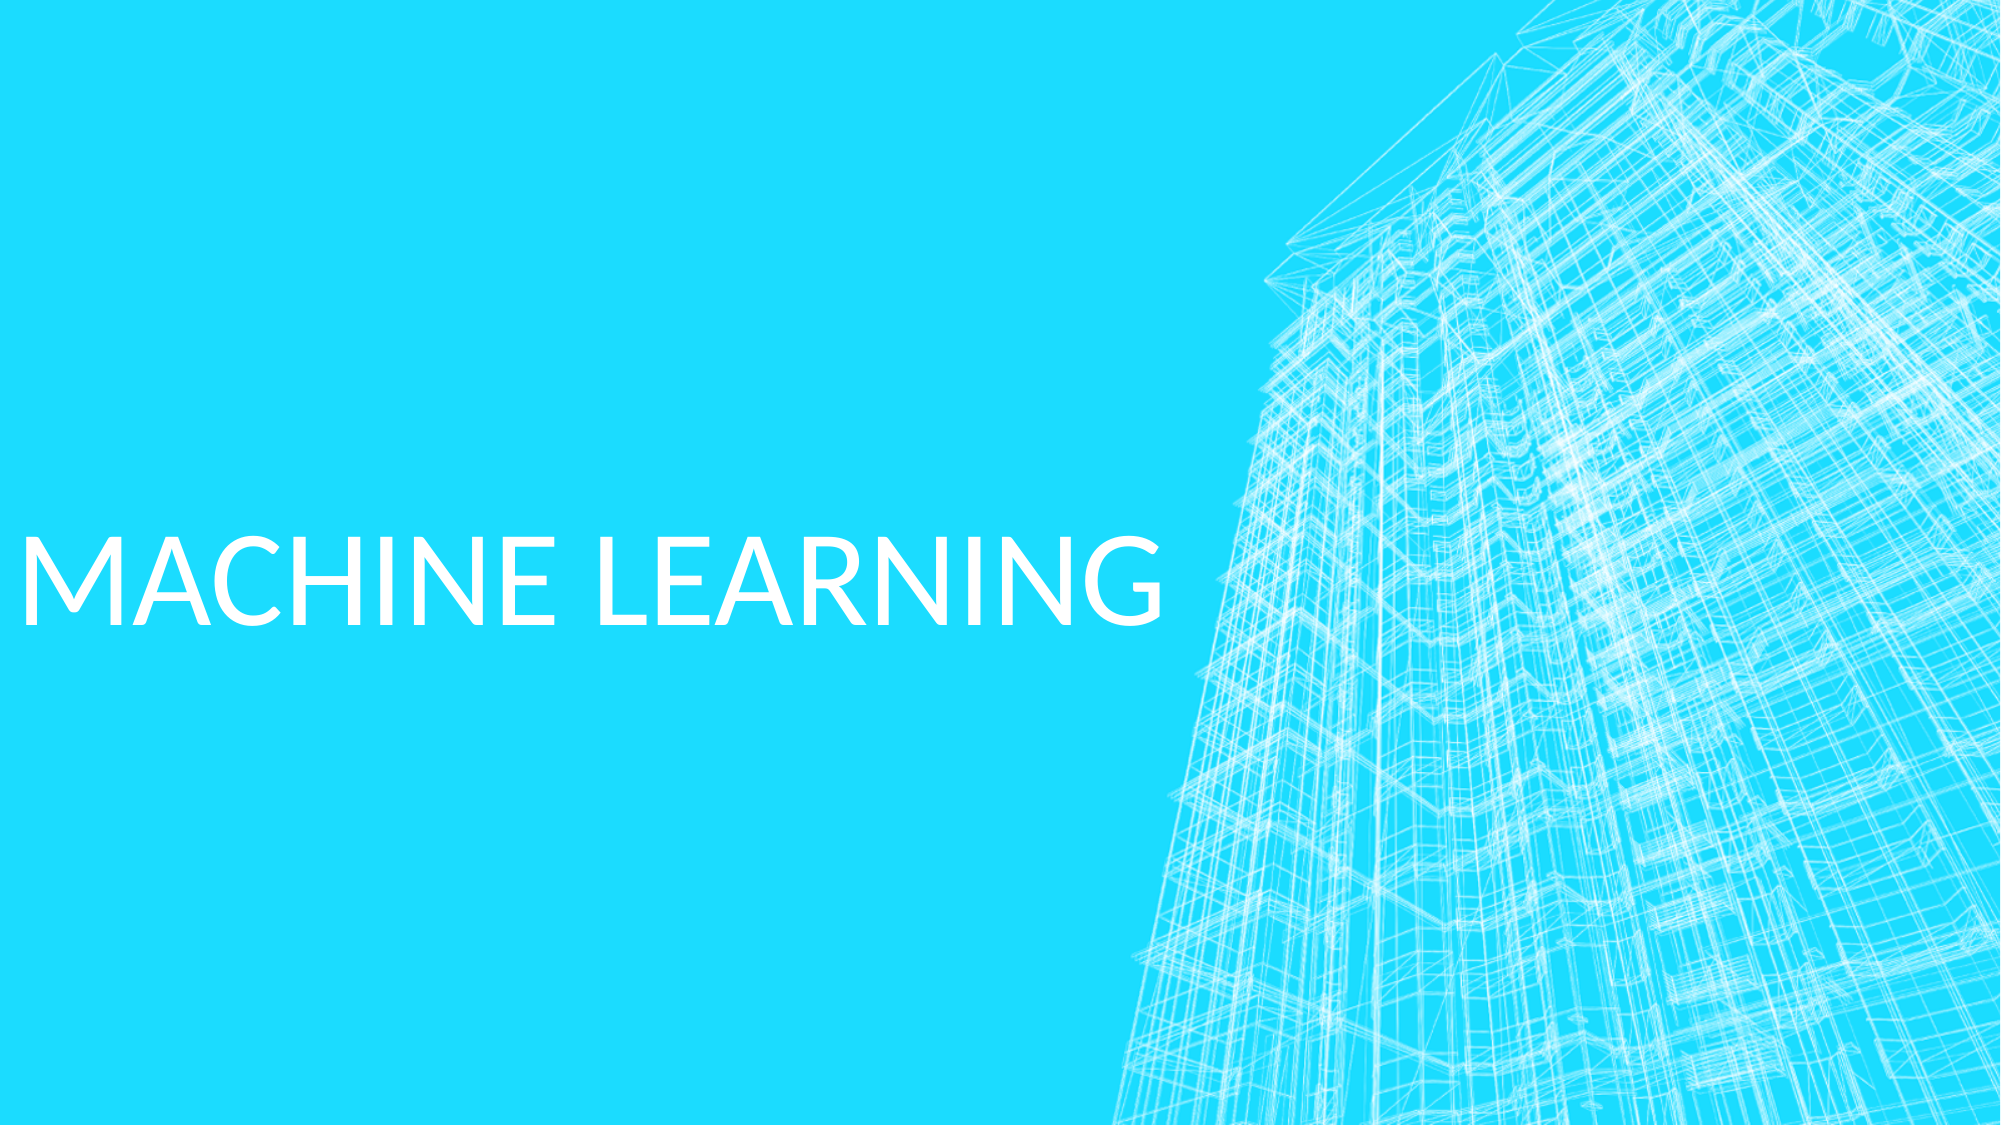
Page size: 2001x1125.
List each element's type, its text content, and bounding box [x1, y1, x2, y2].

title Machine Learning [0, 466, 1553, 658]
picture [0, 0, 2001, 1125]
